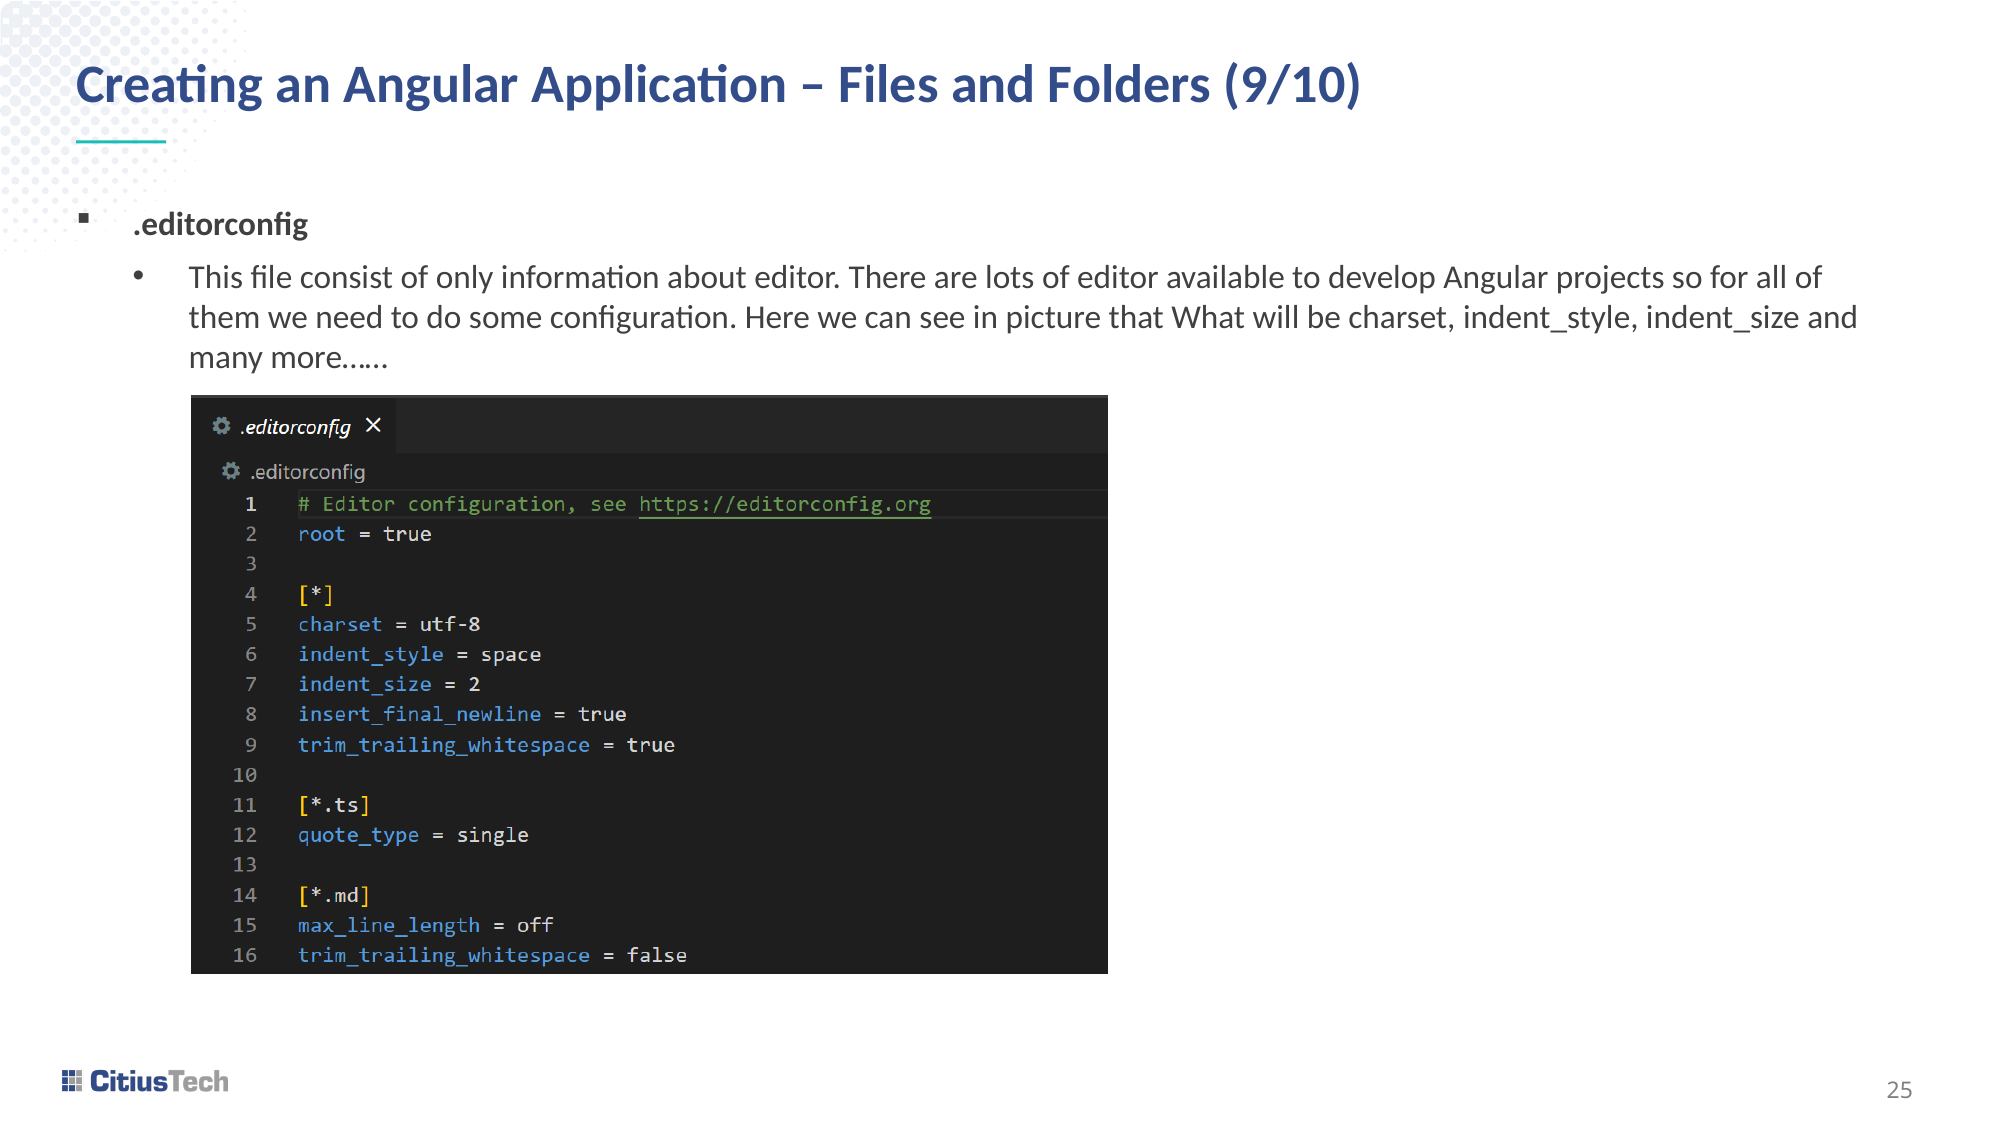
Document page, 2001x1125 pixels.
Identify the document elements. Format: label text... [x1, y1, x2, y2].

picture [191, 395, 1108, 974]
text_box .editorconfig This file consist of only information about editor. There are lots of editor available to develop Angular projects so for all of them we need to do some configuration. Here we can see in picture that What will be charset, indent_style, indent_size and many more…… [76, 202, 1900, 1026]
title Creating an Angular Application – Files and Folders (9/10) [76, 30, 1802, 131]
picture [61, 1069, 228, 1092]
